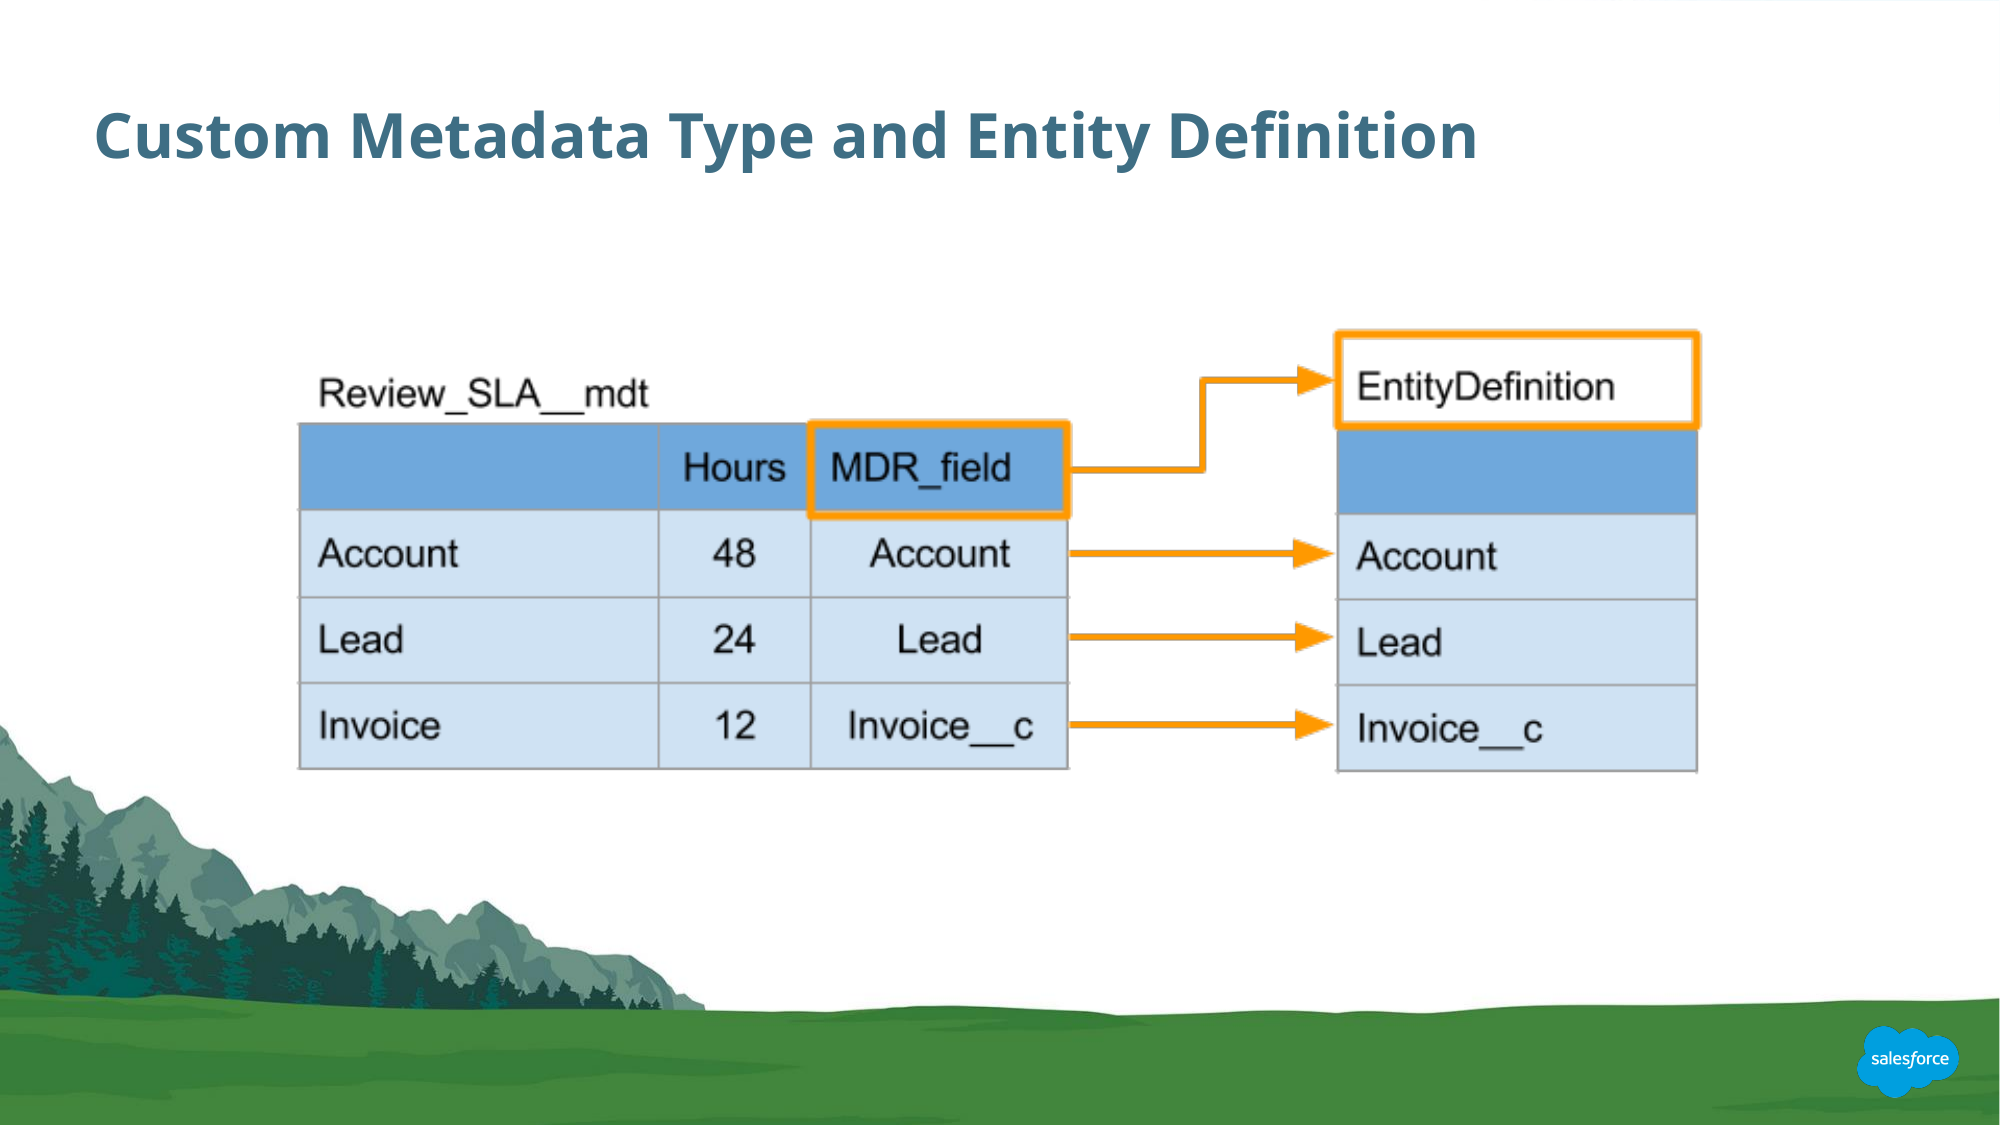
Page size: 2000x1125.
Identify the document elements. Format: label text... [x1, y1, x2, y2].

picture [0, 0, 2000, 1125]
title Custom Metadata Type and Entity Definition [93, 10, 1906, 173]
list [282, 315, 1717, 791]
